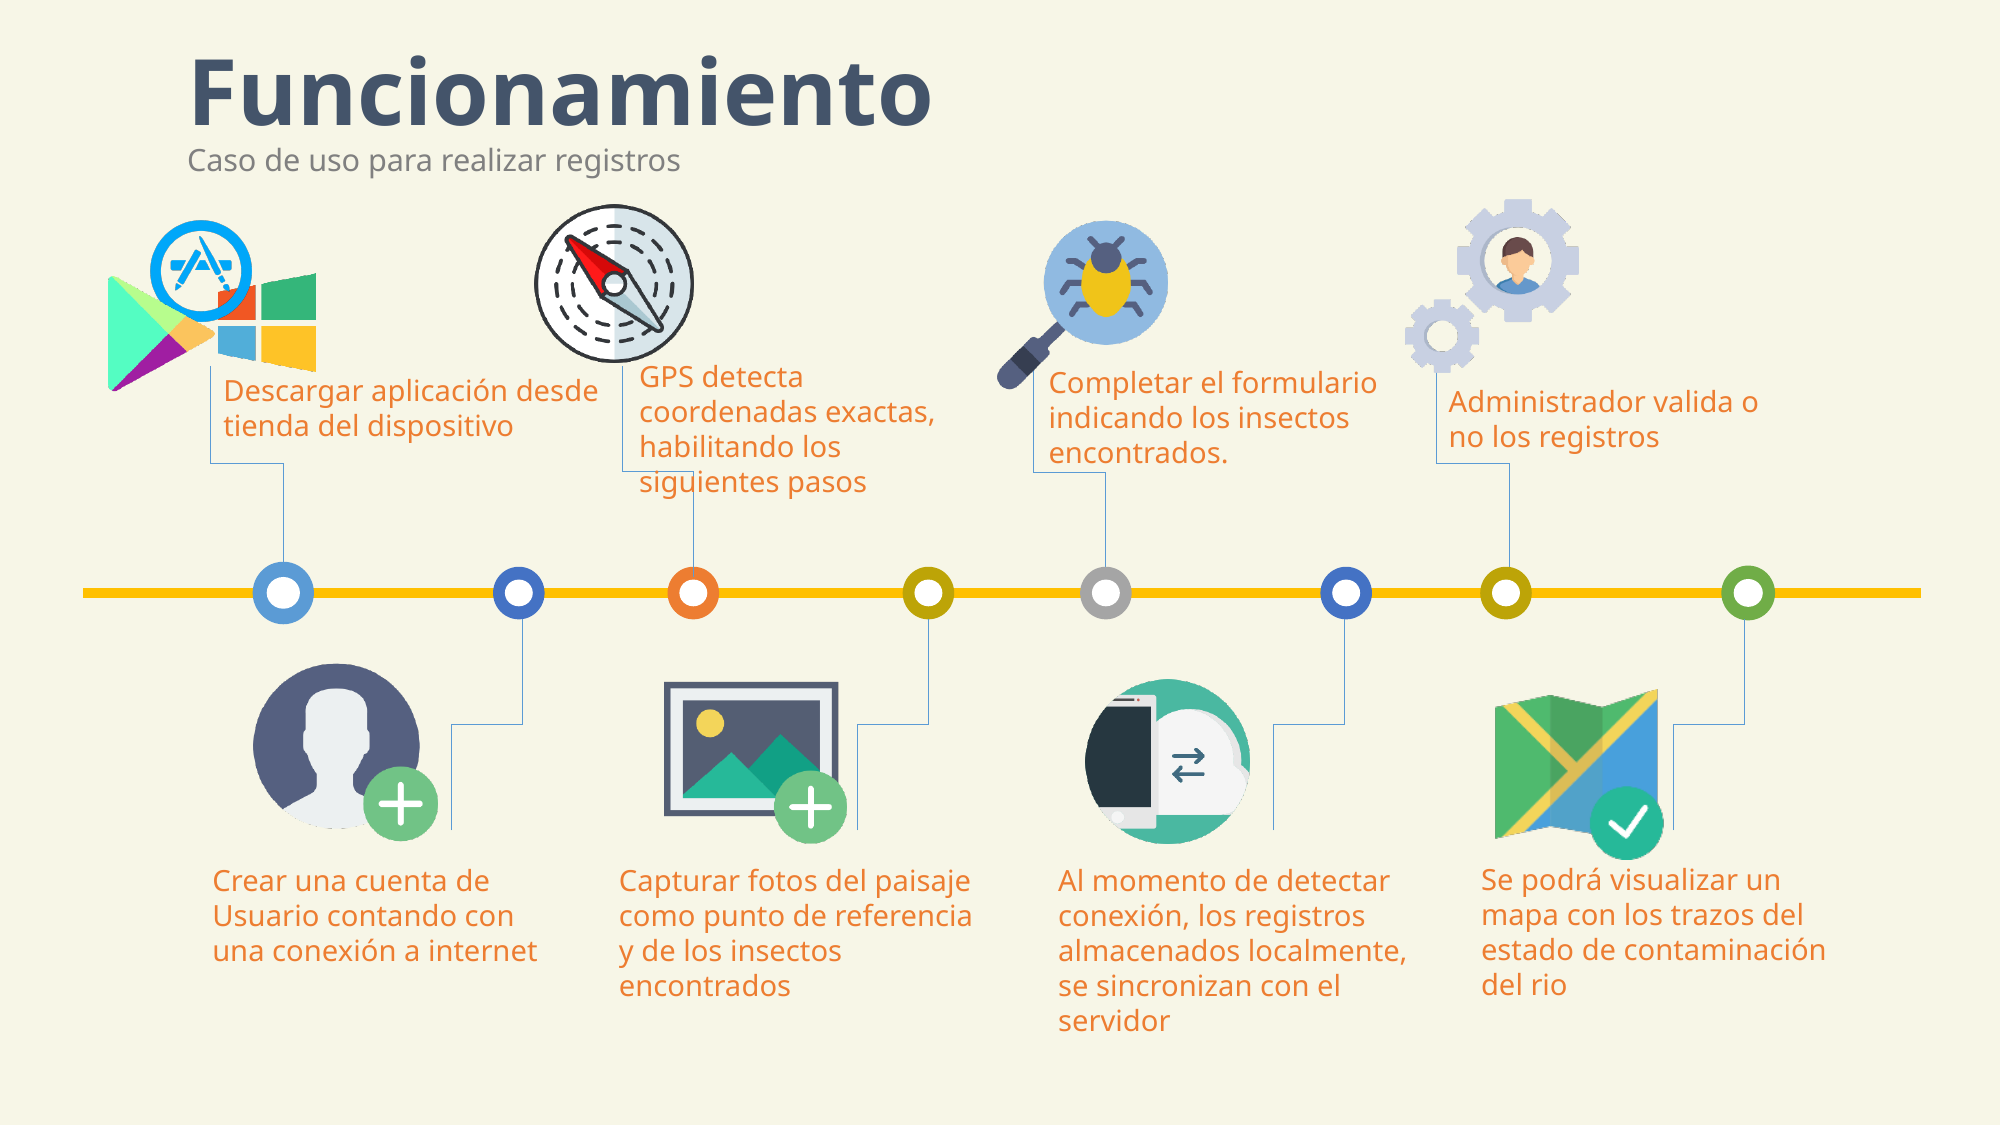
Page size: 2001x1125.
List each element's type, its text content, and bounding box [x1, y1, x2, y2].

picture [1085, 679, 1250, 844]
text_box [1320, 566, 1372, 620]
text_box Al momento de detectar conexión, los registros almacenados localmente, se sincronizan con el servidor [1043, 855, 1443, 1045]
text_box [667, 566, 720, 620]
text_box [1665, 689, 1815, 761]
text_box Crear una cuenta de Usuario contando con una conexión a internet [197, 855, 567, 976]
text_box Descargar aplicación desde tienda del dispositivo [208, 364, 623, 450]
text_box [1080, 566, 1132, 620]
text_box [1721, 565, 1776, 621]
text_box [552, 435, 764, 507]
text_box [847, 689, 999, 761]
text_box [1480, 566, 1532, 620]
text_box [902, 566, 955, 620]
picture [534, 204, 694, 364]
text_box Capturar fotos del paisaje como punto de referencia y de los insectos encontrados [604, 855, 994, 1010]
picture [1494, 689, 1665, 860]
text_box Funcionamiento Caso de uso para realizar registros [172, 45, 1041, 180]
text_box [252, 561, 314, 625]
picture [664, 671, 847, 854]
text_box Se podrá visualizar un mapa con los trazos del estado de contaminación del rio [1466, 853, 1866, 1009]
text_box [80, 218, 316, 413]
text_box Completar el formulario indicando los insectos encontrados. [1033, 356, 1406, 477]
picture [253, 660, 438, 844]
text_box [493, 566, 545, 620]
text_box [962, 436, 1177, 510]
picture [1405, 199, 1579, 373]
text_box Administrador valida o no los registros [1434, 375, 1806, 461]
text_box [438, 689, 593, 761]
text_box GPS detecta coordenadas exactas, habilitando los siguientes pasos [624, 351, 996, 506]
picture [996, 219, 1168, 390]
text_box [149, 427, 345, 501]
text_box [1250, 689, 1415, 761]
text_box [1366, 427, 1580, 500]
